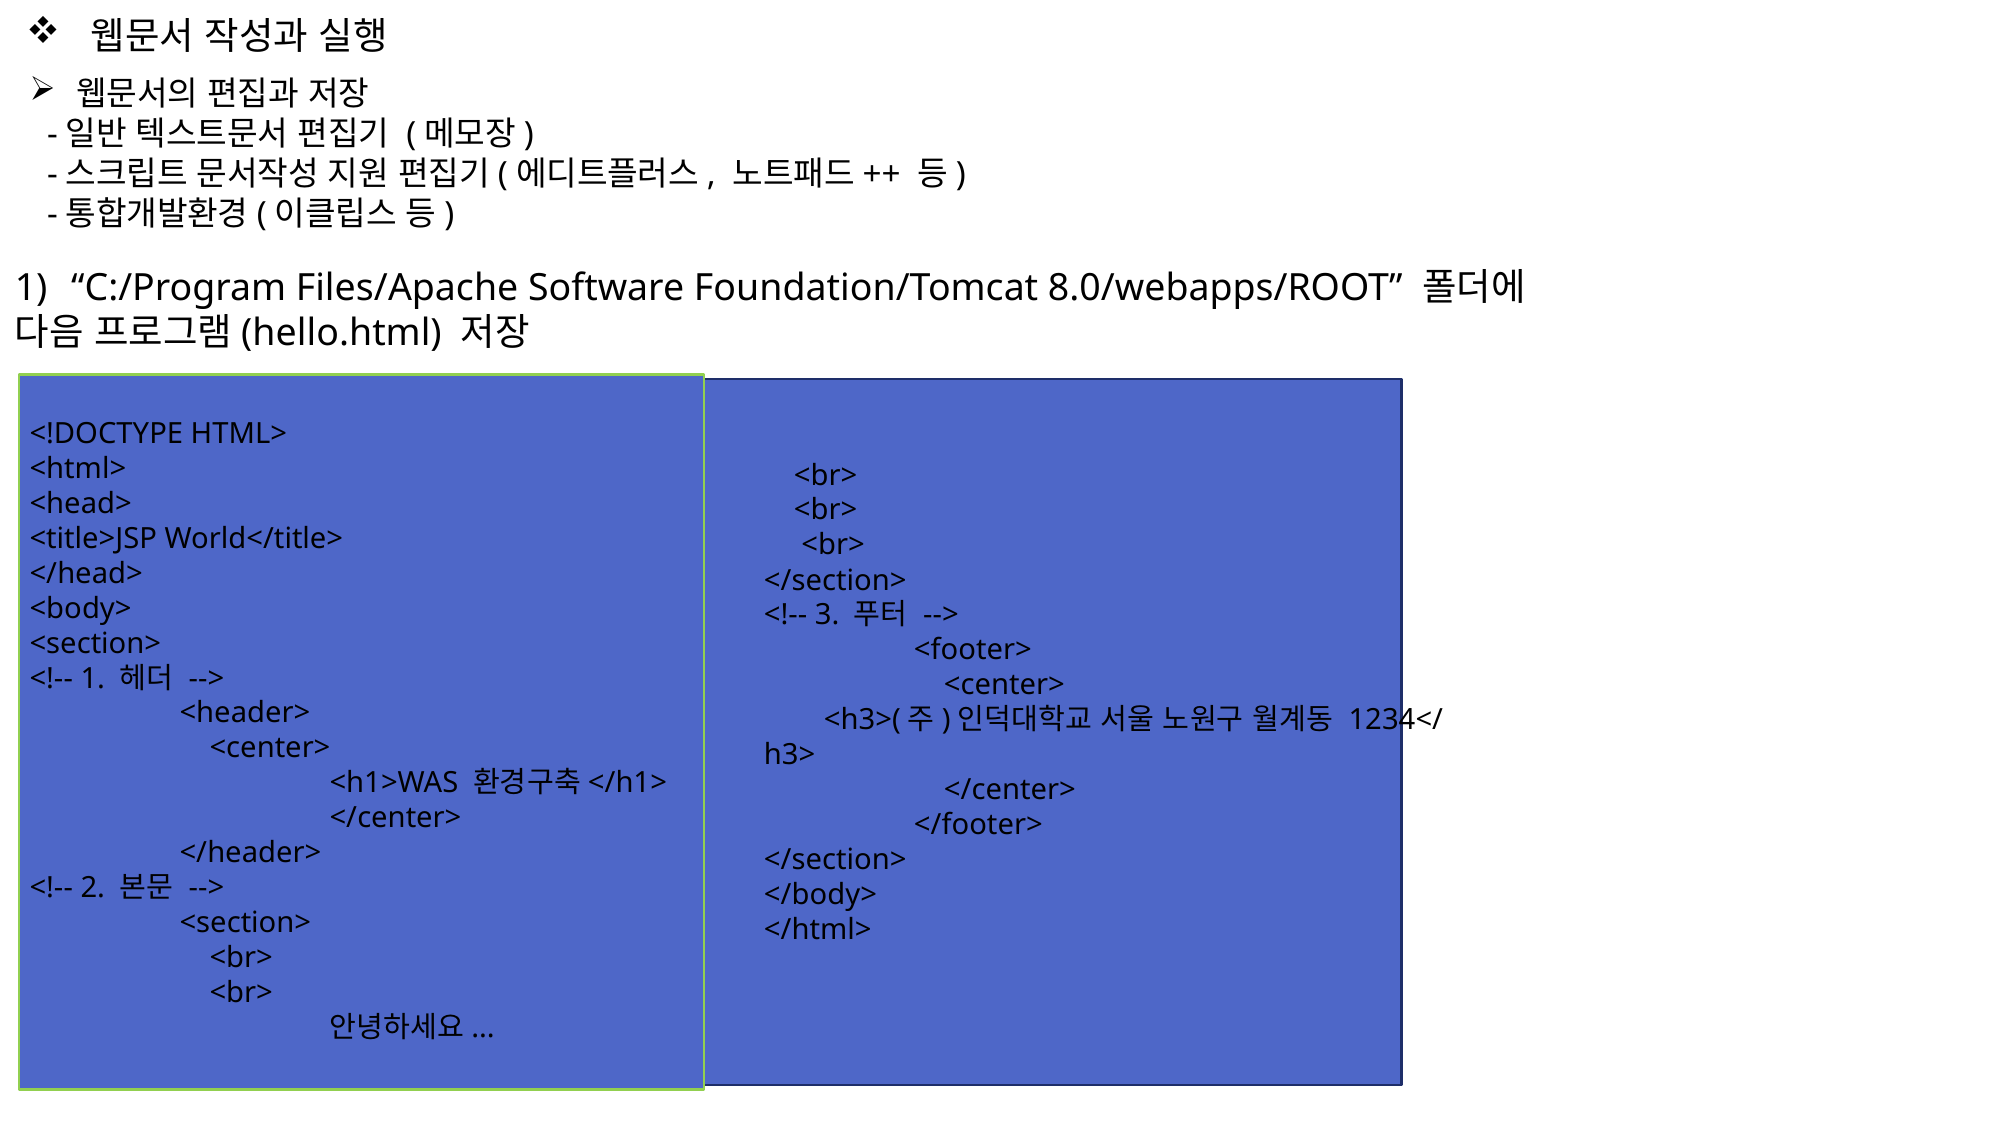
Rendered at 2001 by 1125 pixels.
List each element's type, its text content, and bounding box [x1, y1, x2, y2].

text_box “C:/Program Files/Apache Software Foundation/Tomcat 8.0/webapps/ROOT” 폴더에 다음 프로그램(hello.html) 저장 [0, 255, 1989, 361]
text_box [18, 1086, 704, 1090]
text_box <!DOCTYPE HTML> <html> <head> <title>JSP World</title> </head> <body> <section> <!-- 1. 헤더 --> <header> <center> <h1>WAS 환경구축</h1> </center> </header> <!-- 2. 본문 --> <section> <br> <br> 안녕하세요... [14, 406, 765, 1086]
text_box [765, 953, 1402, 1086]
text_box [18, 374, 704, 406]
text_box 웹문서의 편집과 저장 -일반 텍스트문서 편집기 (메모장) -스크립트 문서작성 지원 편집기(에디트플러스, 노트패드++ 등) -통합개발환경(이클립스 등) [14, 65, 1755, 240]
text_box 웹문서 작성과 실행 [11, 4, 403, 65]
text_box [704, 379, 1402, 413]
text_box <br> <br> <br> </section> <!-- 3. 푸터 --> <footer> <center> <h3>(주)인덕대학교 서울 노원구 월계동 1234</h3> </center> </footer> </section> </body> </html> [765, 413, 1500, 953]
